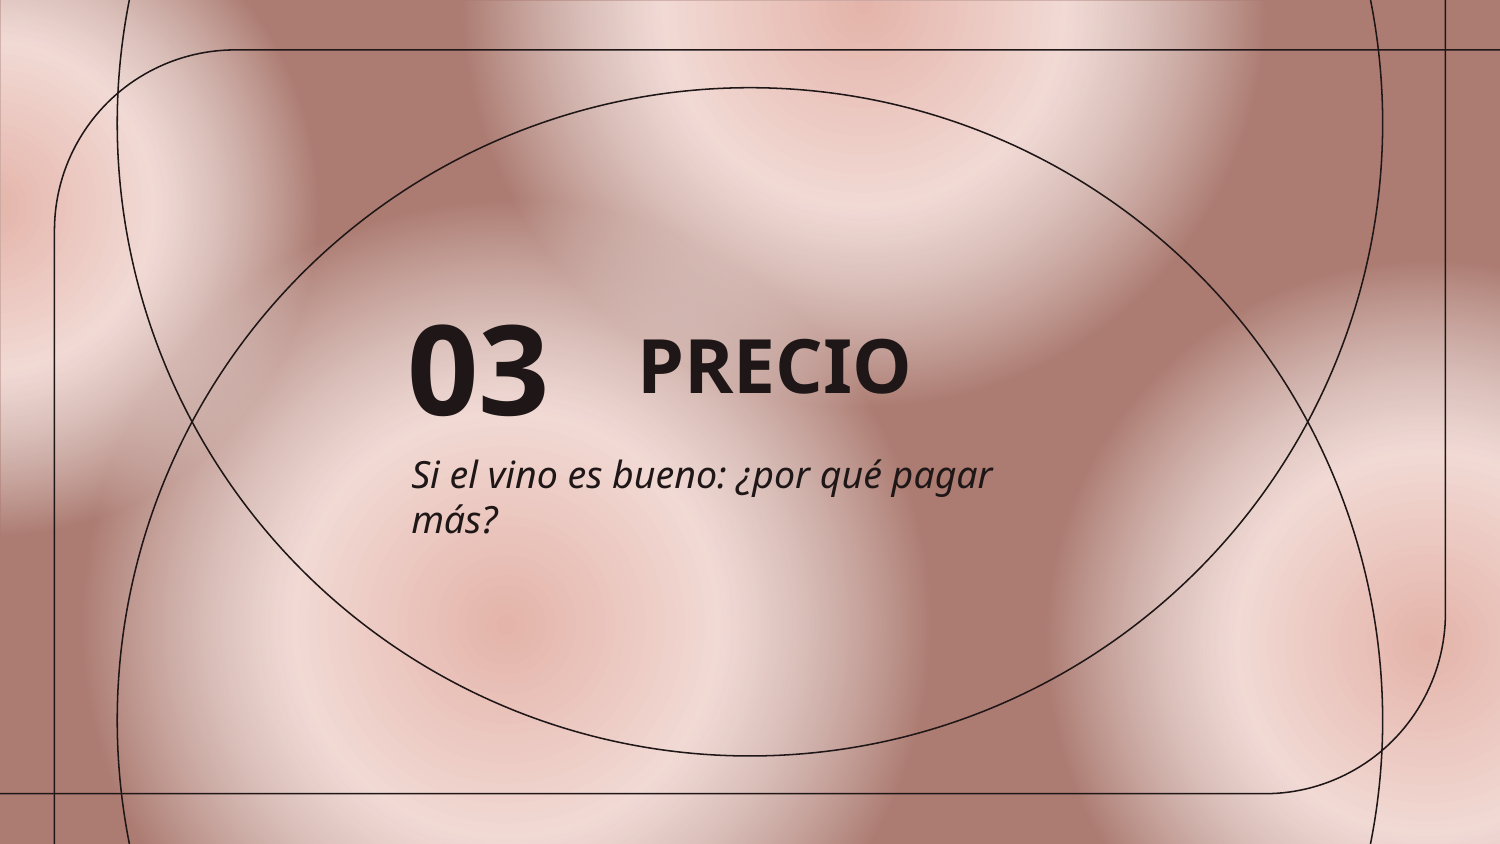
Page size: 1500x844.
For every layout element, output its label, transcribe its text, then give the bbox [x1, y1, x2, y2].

title PRECIO [622, 219, 1280, 424]
subtitle Si el vino es bueno: ¿por qué pagar más? [396, 436, 1043, 559]
title 03 [367, 295, 565, 437]
